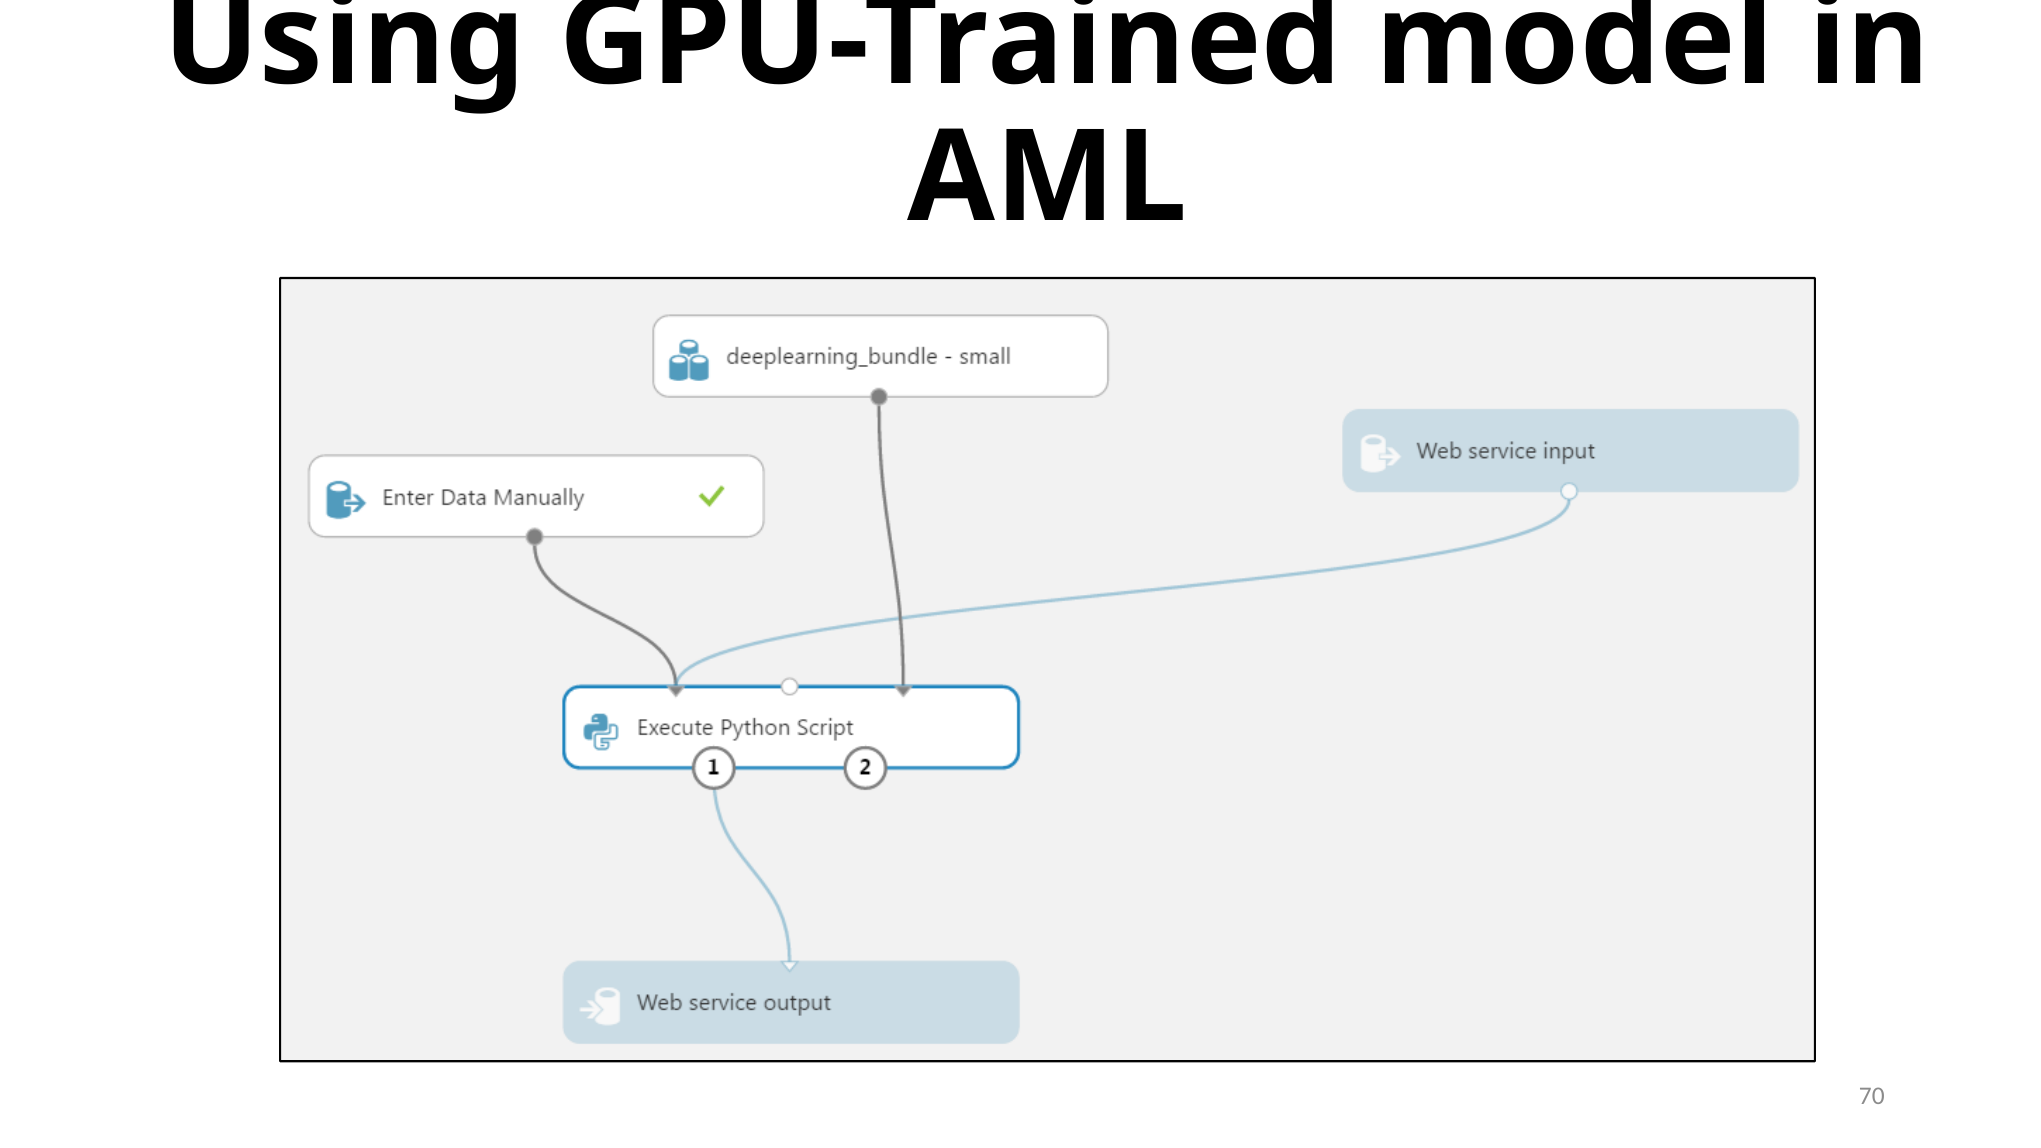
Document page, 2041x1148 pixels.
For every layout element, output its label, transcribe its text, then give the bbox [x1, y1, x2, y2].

slide_number 70 [1440, 1063, 1900, 1125]
title Using GPU-Trained model in AML [72, 35, 2023, 186]
picture [281, 278, 1814, 1061]
